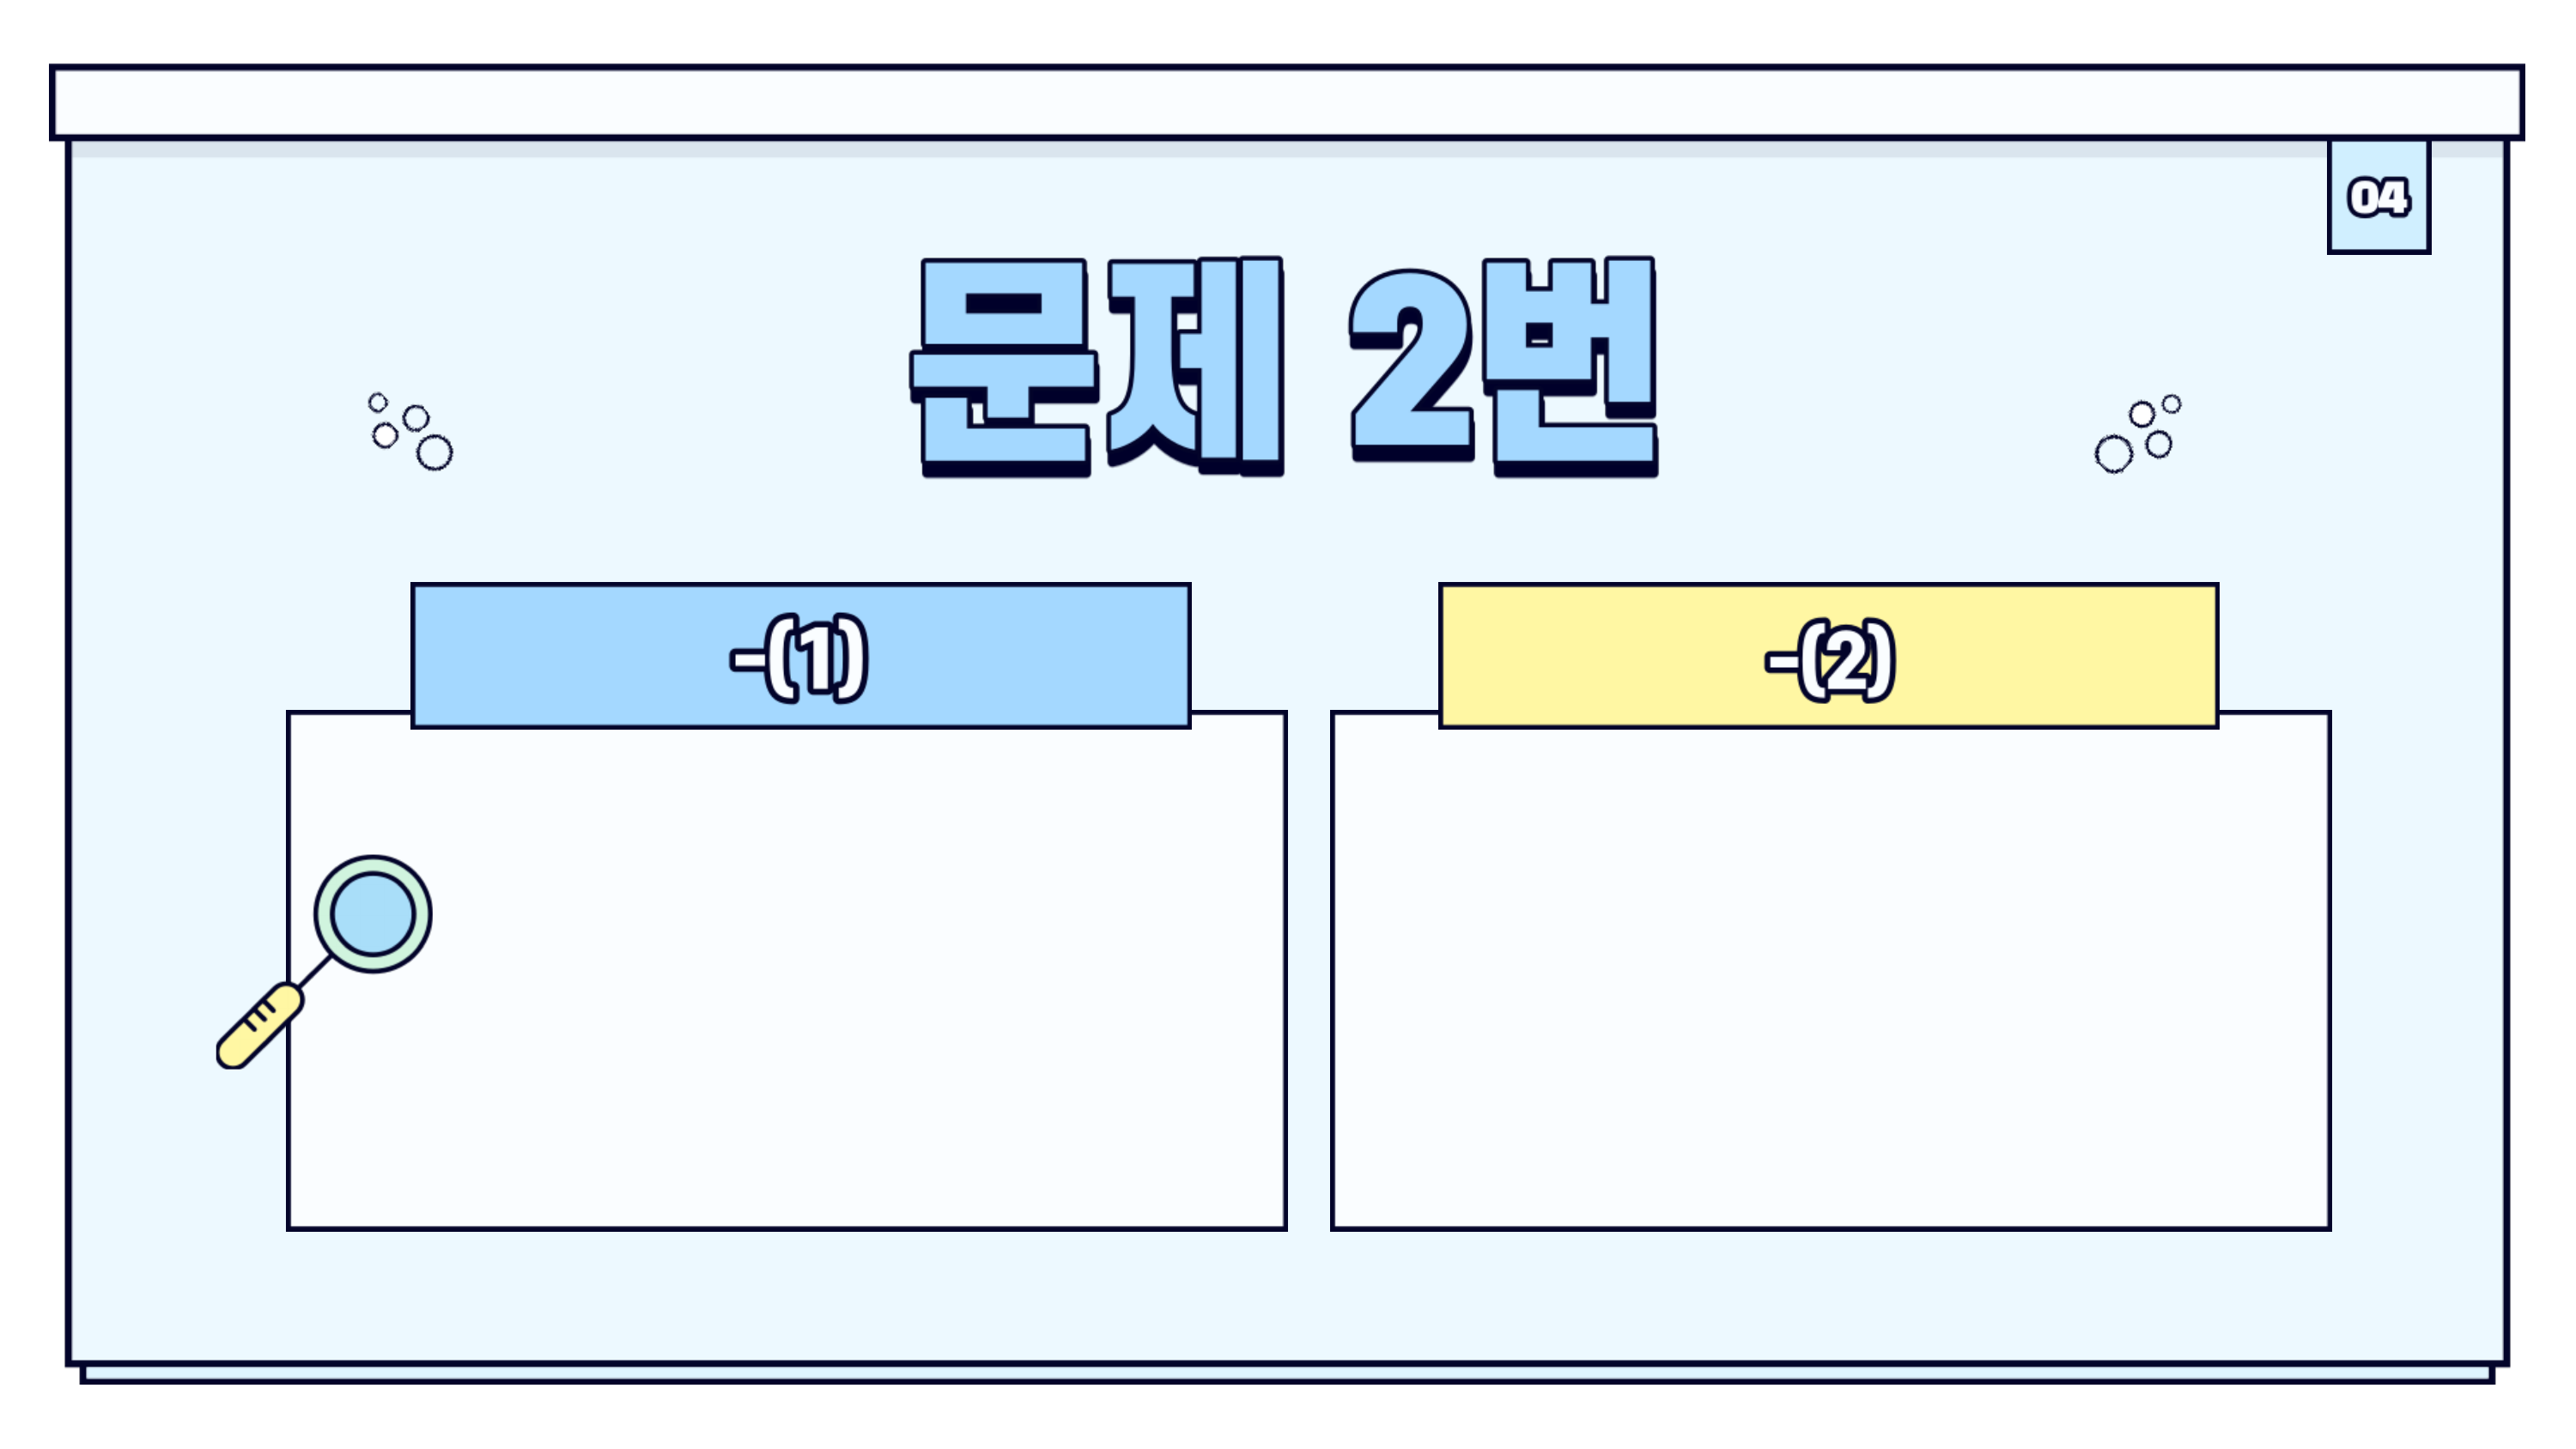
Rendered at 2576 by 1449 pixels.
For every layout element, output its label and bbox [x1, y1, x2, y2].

text_box [286, 737, 1289, 1232]
picture [2312, 143, 2469, 285]
text_box [2088, 391, 2184, 479]
text_box [216, 853, 432, 1070]
text_box [1330, 710, 2333, 1232]
text_box [364, 391, 458, 476]
text_box [49, 64, 2526, 1385]
text_box [2326, 136, 2433, 142]
text_box [964, 582, 1180, 731]
text_box [1984, 582, 2220, 731]
picture [113, 128, 1983, 791]
